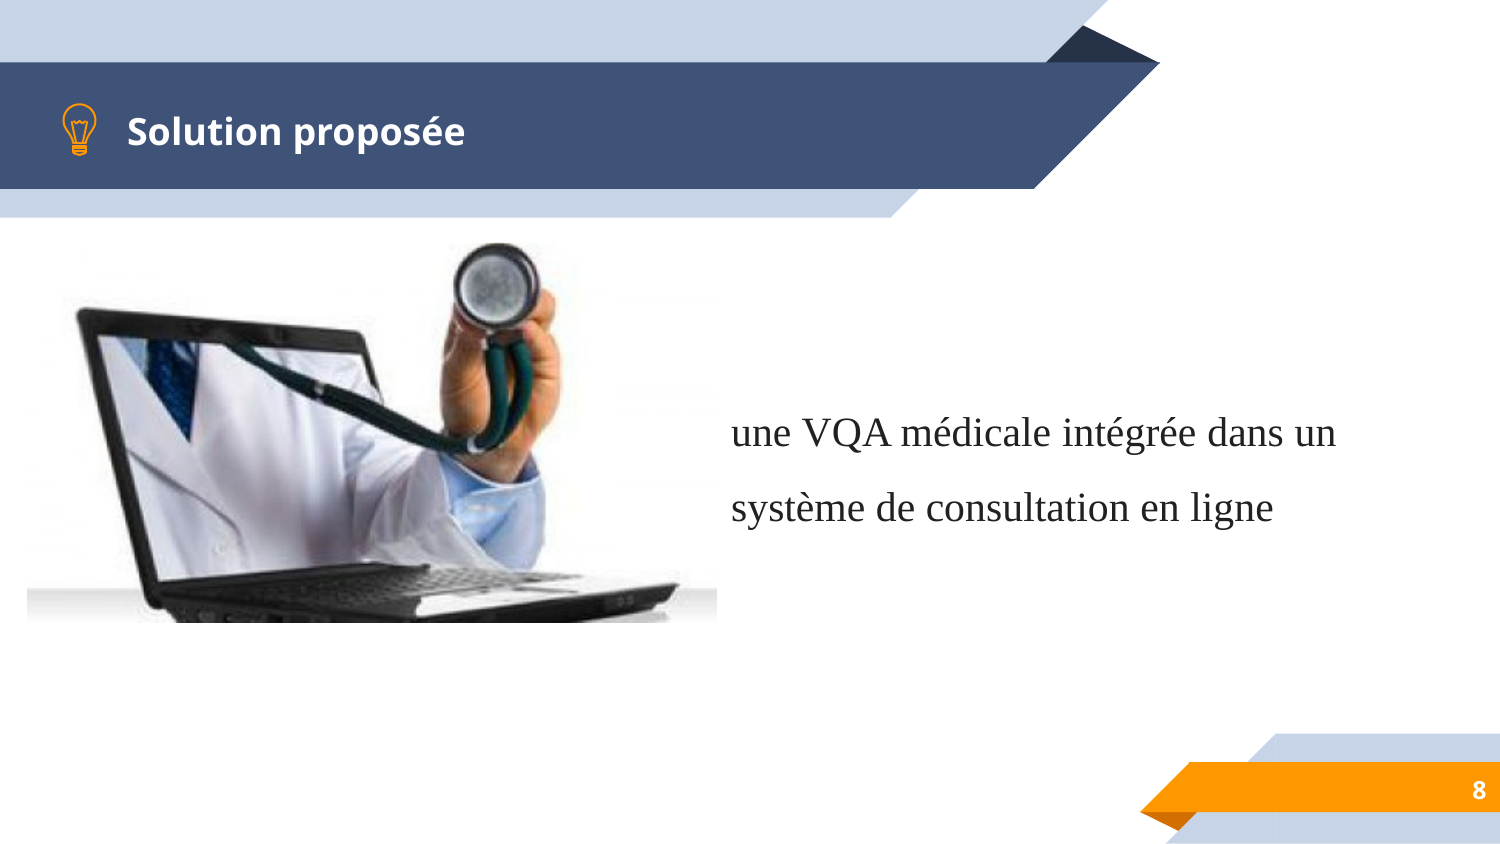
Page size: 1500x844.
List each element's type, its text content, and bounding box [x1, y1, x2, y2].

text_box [63, 104, 96, 156]
picture [27, 242, 717, 624]
text_box une VQA médicale intégrée dans un système de consultation en ligne [716, 364, 1500, 652]
text_box 8 [1457, 759, 1500, 826]
text_box Solution proposée [112, 100, 597, 161]
